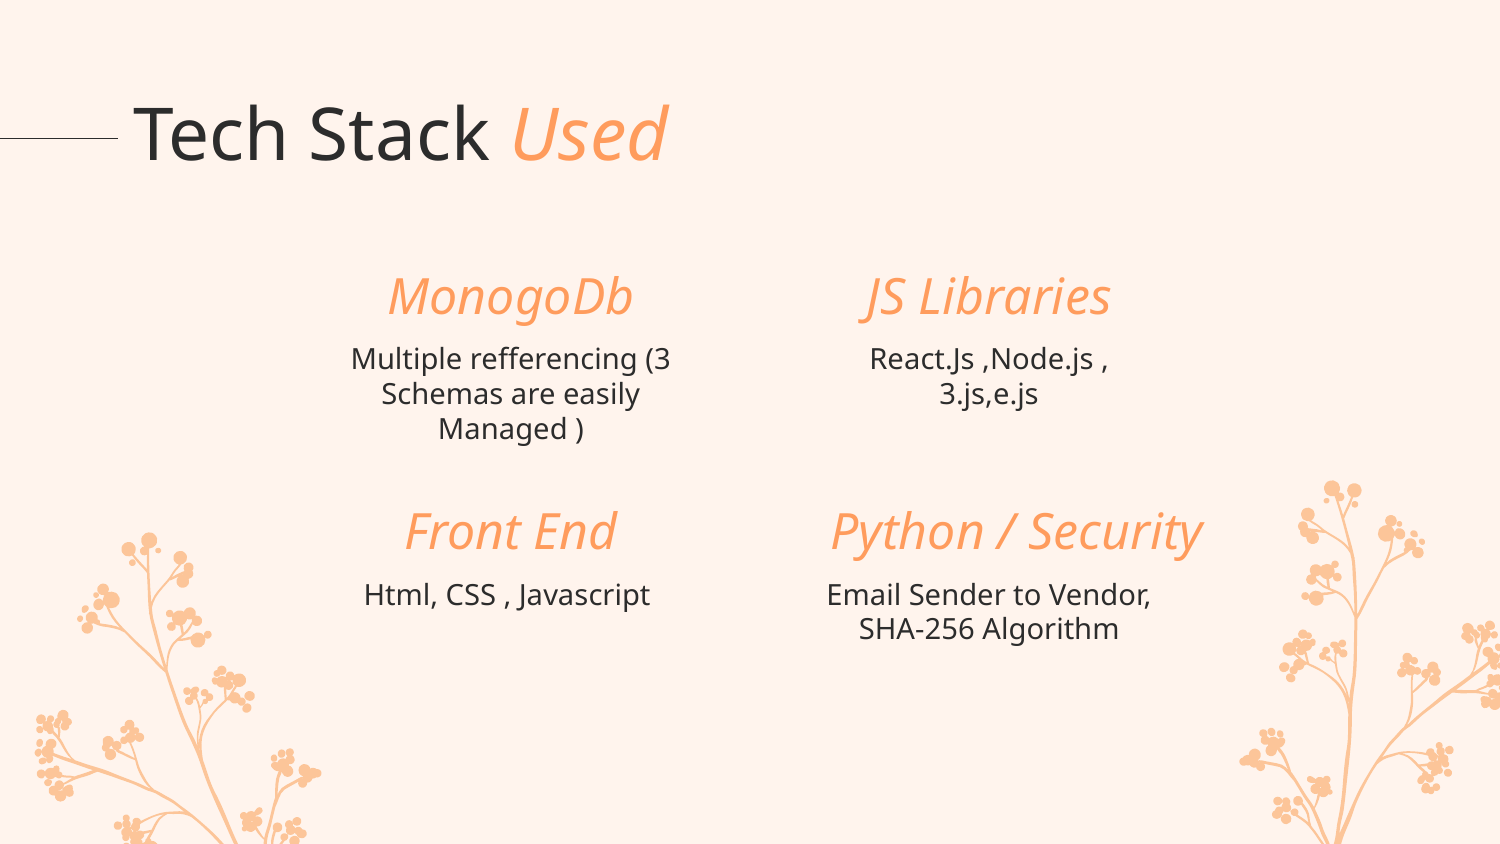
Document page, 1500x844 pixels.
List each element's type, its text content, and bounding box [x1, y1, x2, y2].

subtitle React.Js ,Node.js , 3.js,e.js [810, 326, 1168, 435]
subtitle MonogoDb [332, 263, 690, 326]
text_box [1144, 558, 1500, 842]
subtitle Html, CSS , Javascript [332, 561, 690, 670]
subtitle Python / Security [810, 498, 1224, 561]
subtitle Front End [332, 498, 690, 561]
subtitle Email Sender to Vendor, SHA-256 Algorithm [810, 561, 1140, 670]
subtitle Multiple refferencing (3 Schemas are easily Managed ) [332, 326, 690, 435]
title Tech Stack Used [118, 72, 1382, 167]
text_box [30, 599, 402, 844]
subtitle JS Libraries [810, 263, 1168, 326]
